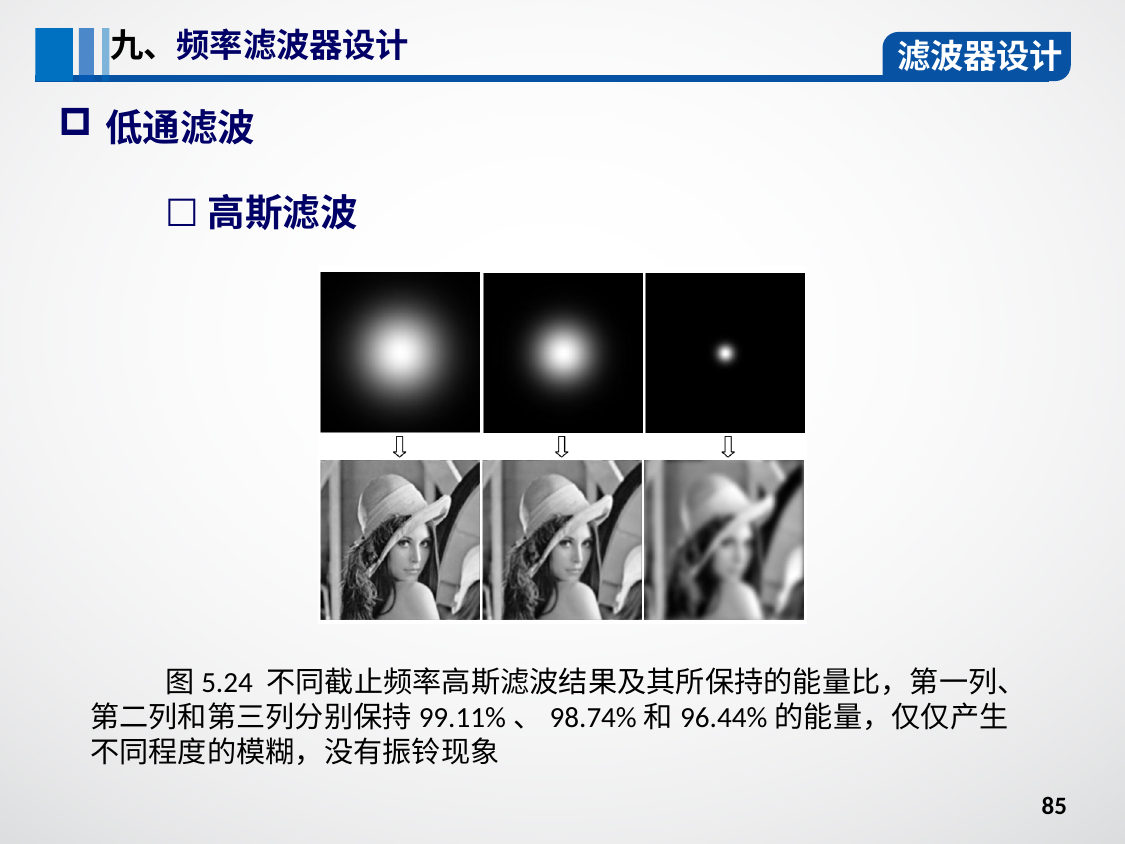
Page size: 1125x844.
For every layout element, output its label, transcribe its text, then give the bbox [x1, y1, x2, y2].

text_box 滤波器设计 [867, 28, 1093, 83]
text_box ☐高斯滤波 图5.24 不同截止频率高斯滤波结果及其所保持的能量比，第一列、第二列和第三列分别保持99.11%、98.74%和96.44%的能量，仅仅产生不同程度的模糊，没有振铃现象 [75, 181, 1051, 784]
text_box 85 [829, 781, 1083, 827]
text_box 九、频率滤波器设计 [75, 17, 445, 72]
picture [0, 0, 1125, 844]
text_box 低通滤波 [43, 96, 678, 157]
